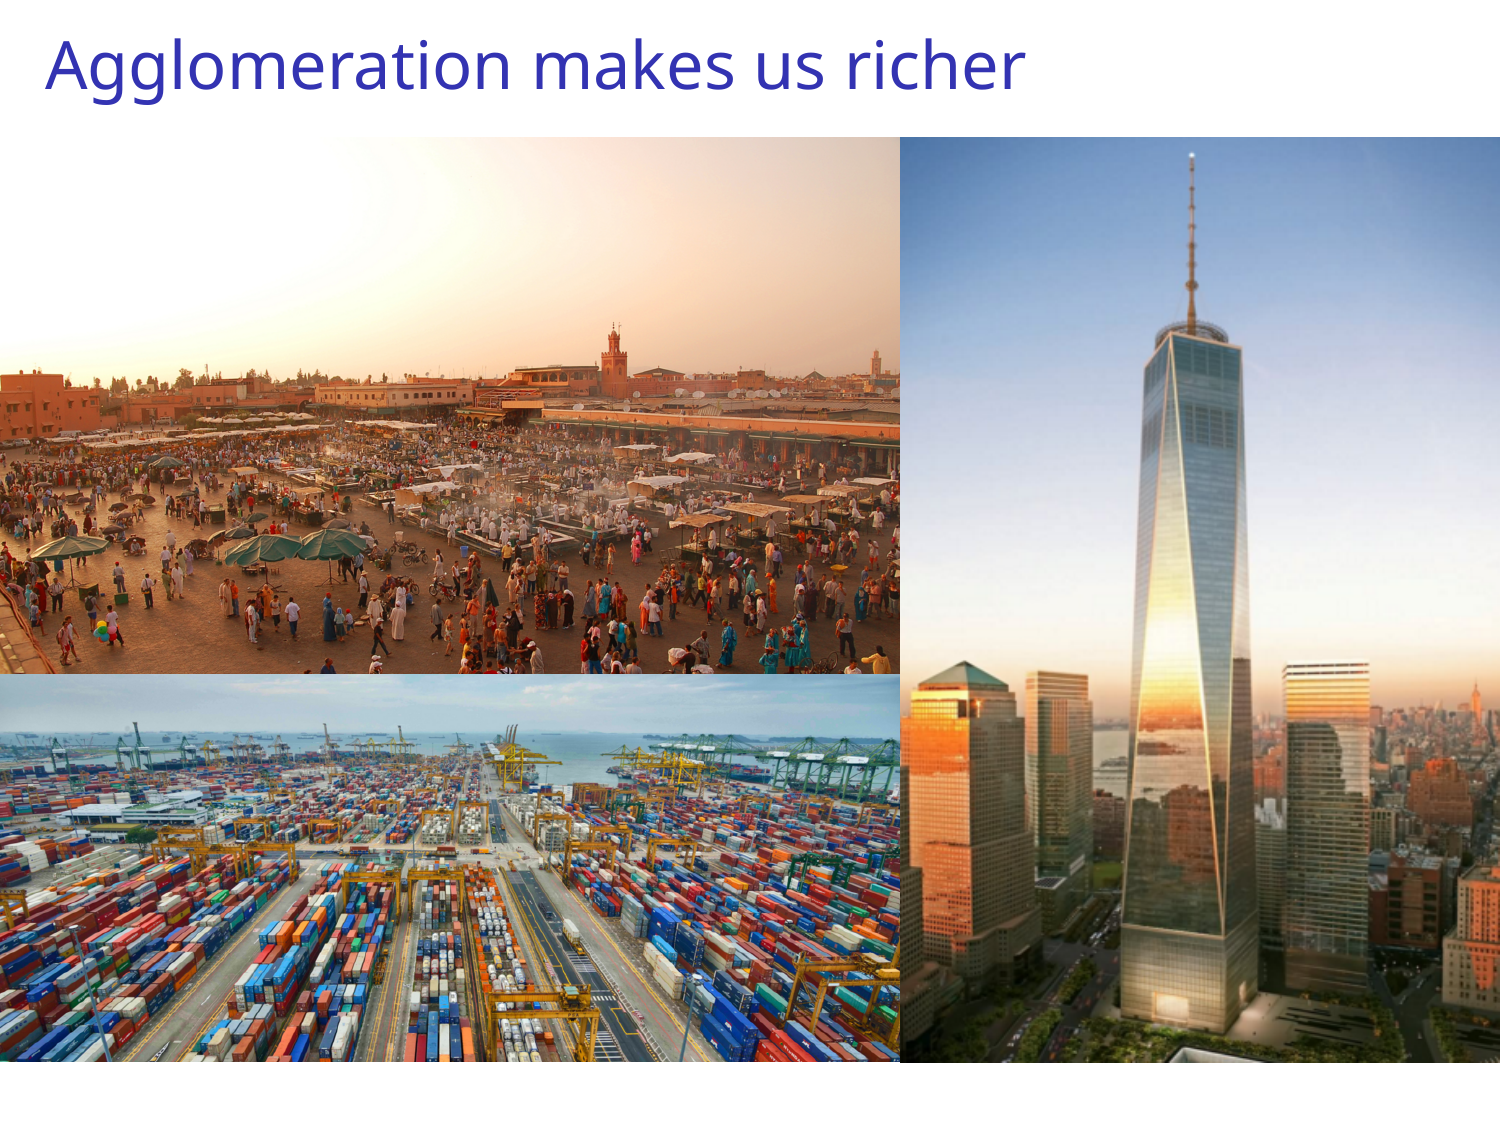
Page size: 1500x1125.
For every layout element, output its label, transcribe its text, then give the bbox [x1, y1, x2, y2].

picture [0, 137, 1500, 1063]
title Agglomeration makes us richer [0, 0, 1463, 126]
